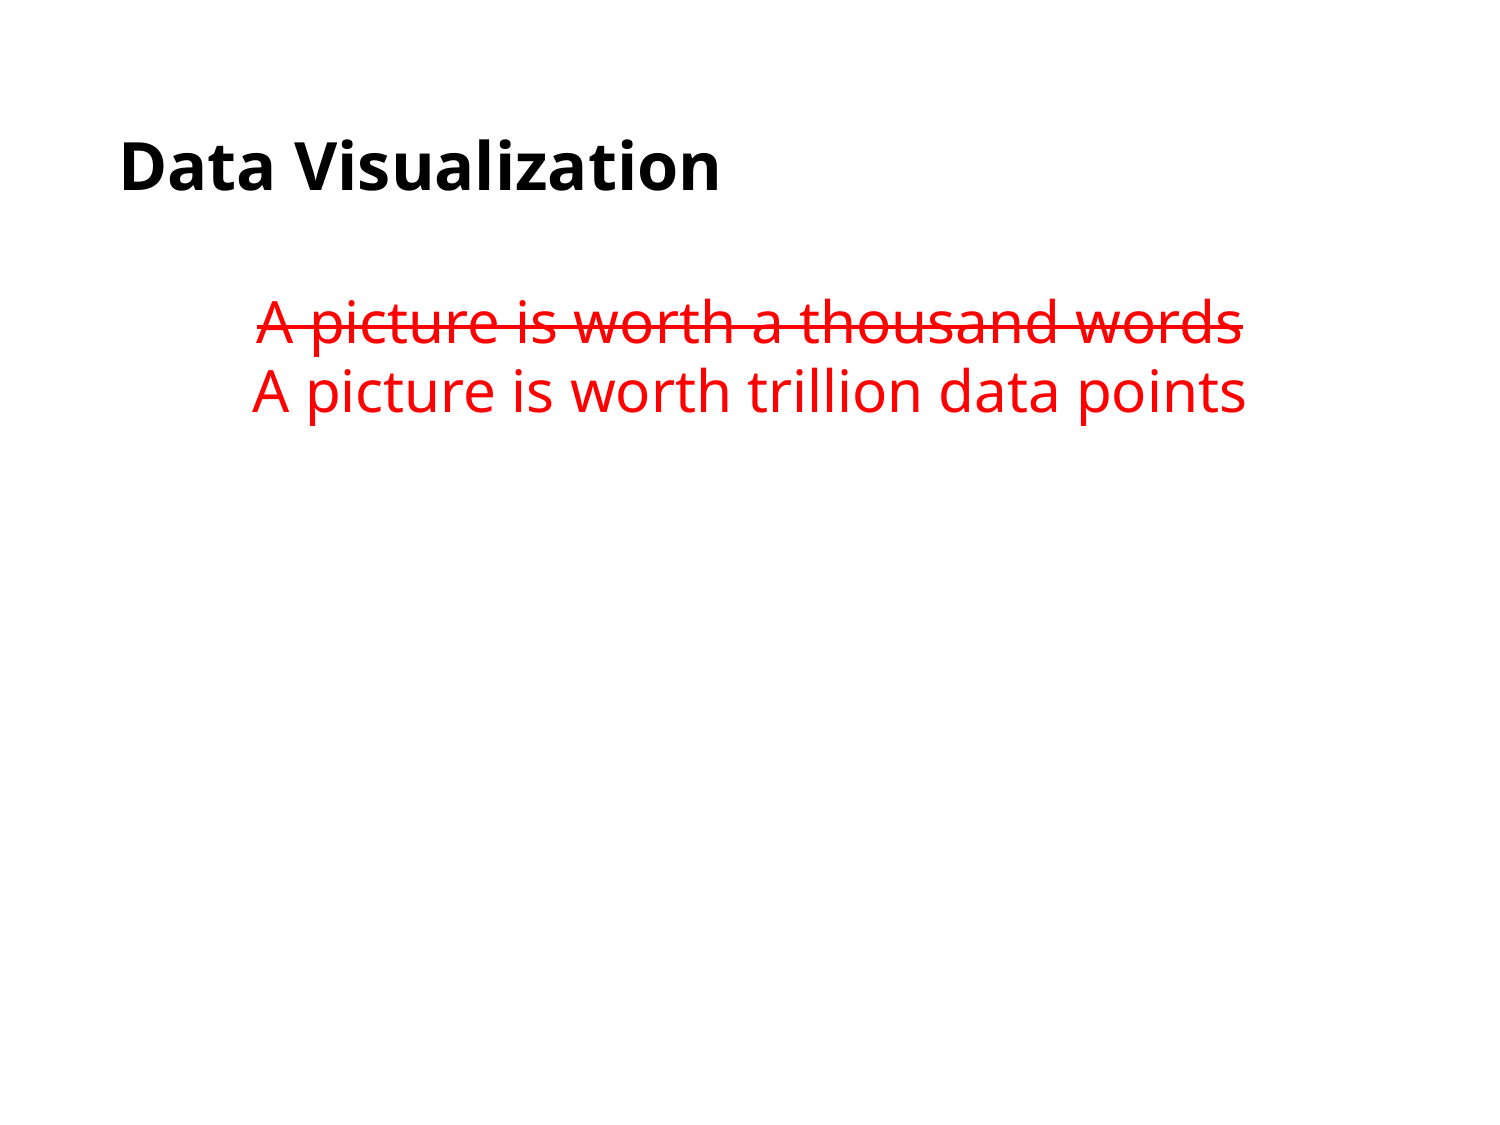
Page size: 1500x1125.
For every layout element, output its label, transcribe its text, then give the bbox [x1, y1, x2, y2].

title Data Visualization [103, 59, 1397, 277]
list A picture is worth a thousand words A picture is worth trillion data points [103, 277, 1397, 1014]
